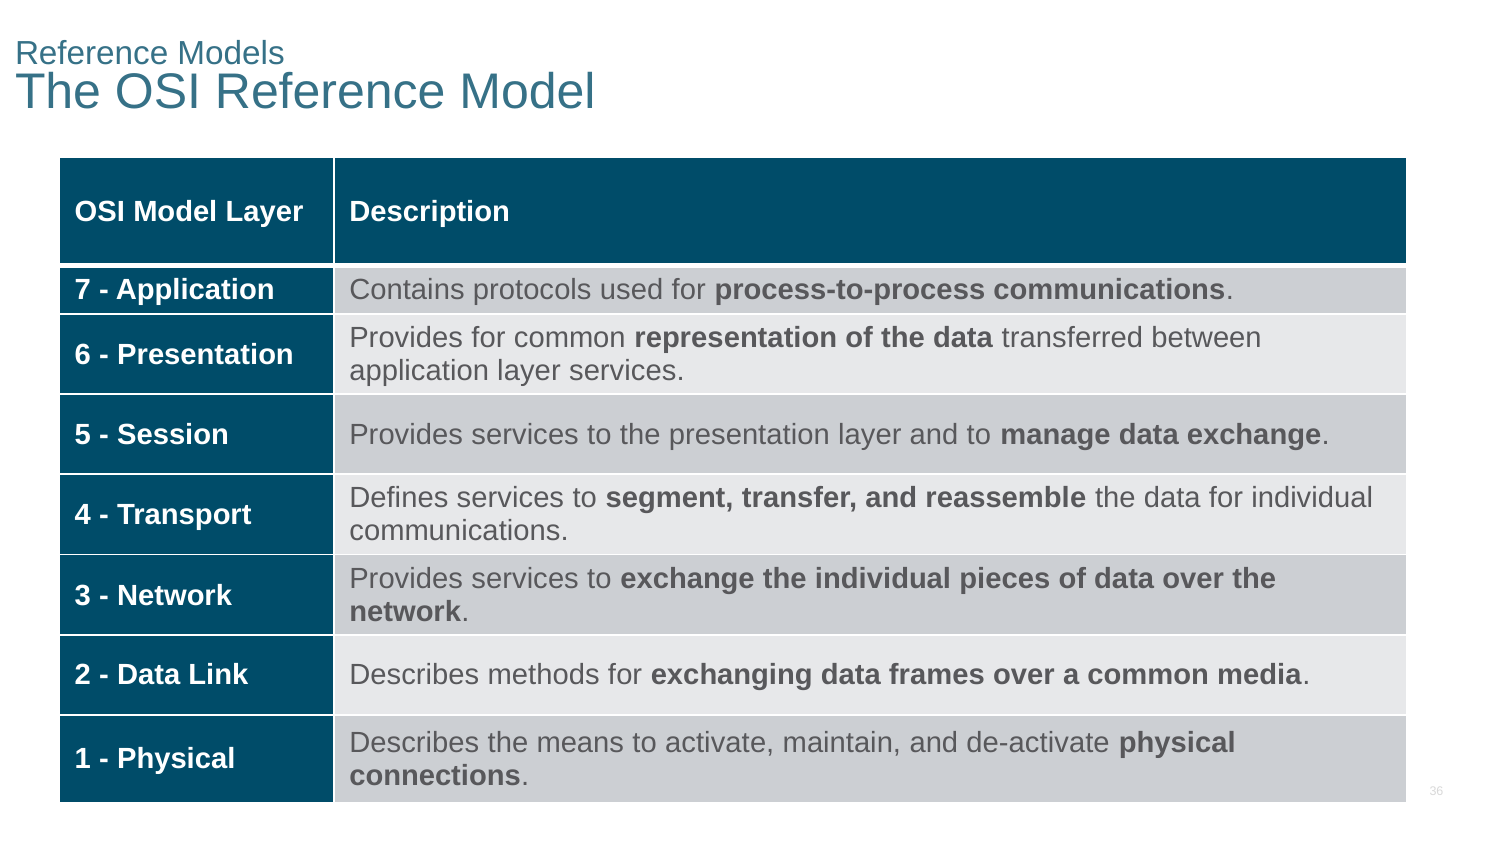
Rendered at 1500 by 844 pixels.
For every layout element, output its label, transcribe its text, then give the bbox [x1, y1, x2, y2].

table_cell Provides for common representation of the data transferred between application layer services. [335, 315, 1406, 393]
table_cell Provides services to the presentation layer and to manage data exchange. [335, 395, 1406, 473]
title Reference Models The OSI Reference Model [0, 16, 1441, 141]
table_cell 2 - Data Link [60, 636, 333, 714]
table_cell Describes the means to activate, maintain, and de-activate physical connections. [335, 716, 1406, 802]
table_cell 4 - Transport [60, 475, 333, 554]
table_cell 5 - Session [60, 395, 333, 473]
table_header OSI Model Layer [60, 158, 333, 263]
table_cell 7 - Application [60, 268, 333, 313]
table_cell Contains protocols used for process-to-process communications. [335, 268, 1406, 313]
table_cell Defines services to segment, transfer, and reassemble the data for individual communications. [335, 475, 1406, 554]
table_cell 6 - Presentation [60, 315, 333, 393]
table_cell Describes methods for exchanging data frames over a common media. [335, 636, 1406, 714]
table_cell Provides services to exchange the individual pieces of data over the network. [335, 555, 1406, 634]
table_header Description [335, 158, 1406, 263]
table_cell 3 - Network [60, 555, 333, 634]
table_cell 1 - Physical [60, 716, 333, 802]
